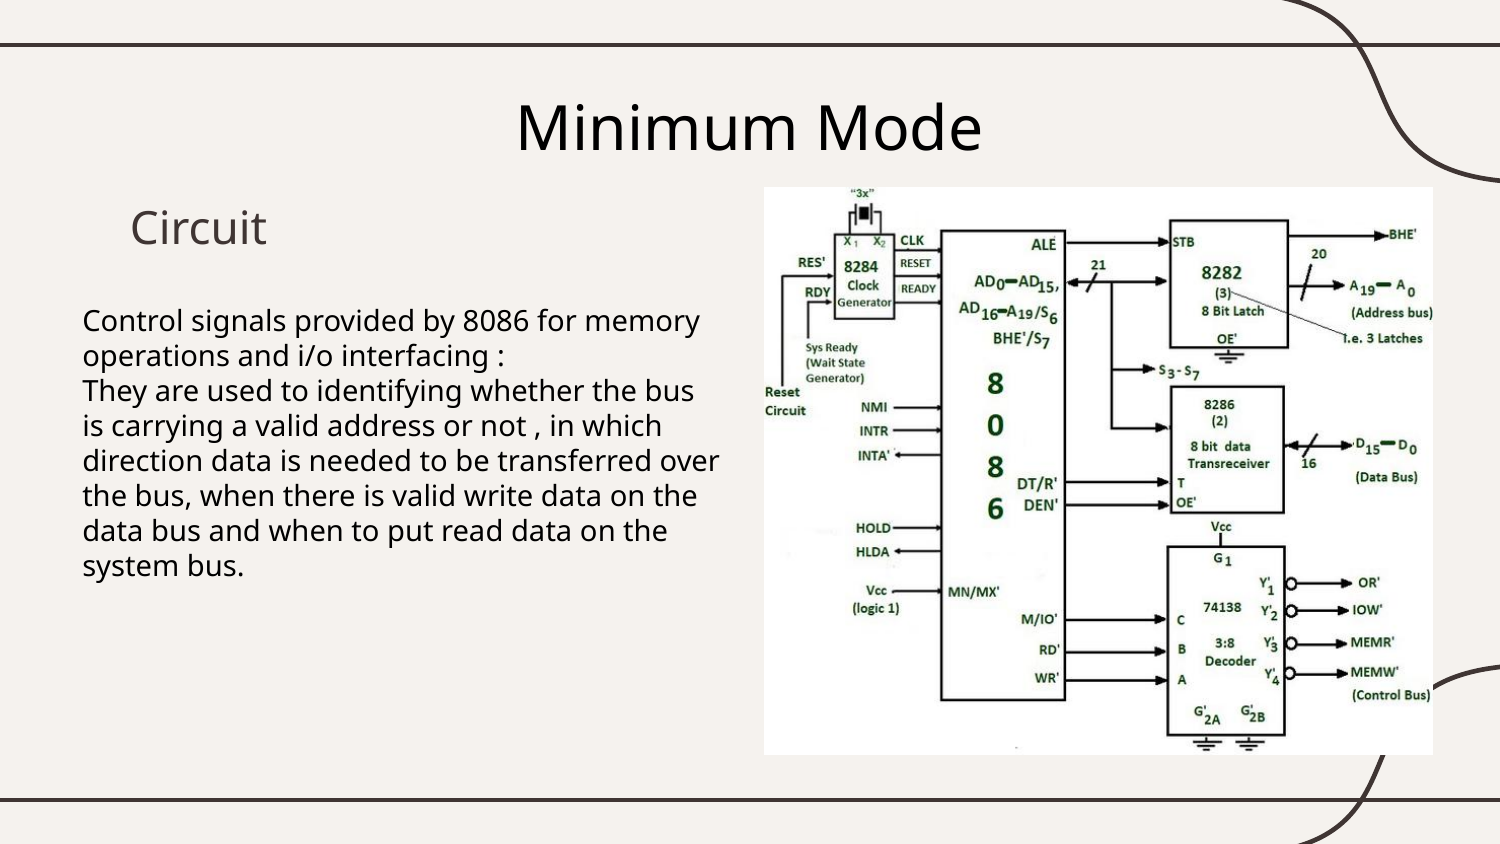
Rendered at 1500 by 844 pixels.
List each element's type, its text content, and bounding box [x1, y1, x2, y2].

subtitle Control signals provided by 8086 for memory operations and i/o interfacing : They are used to identifying whether the bus is carrying a valid address or not , in which direction data is needed to be transferred over the bus, when there is valid write data on the data bus and when to put read data on the system bus. [67, 287, 736, 584]
title Minimum Mode [251, 72, 1249, 167]
subtitle Circuit [8, 183, 389, 256]
picture [764, 187, 1433, 755]
